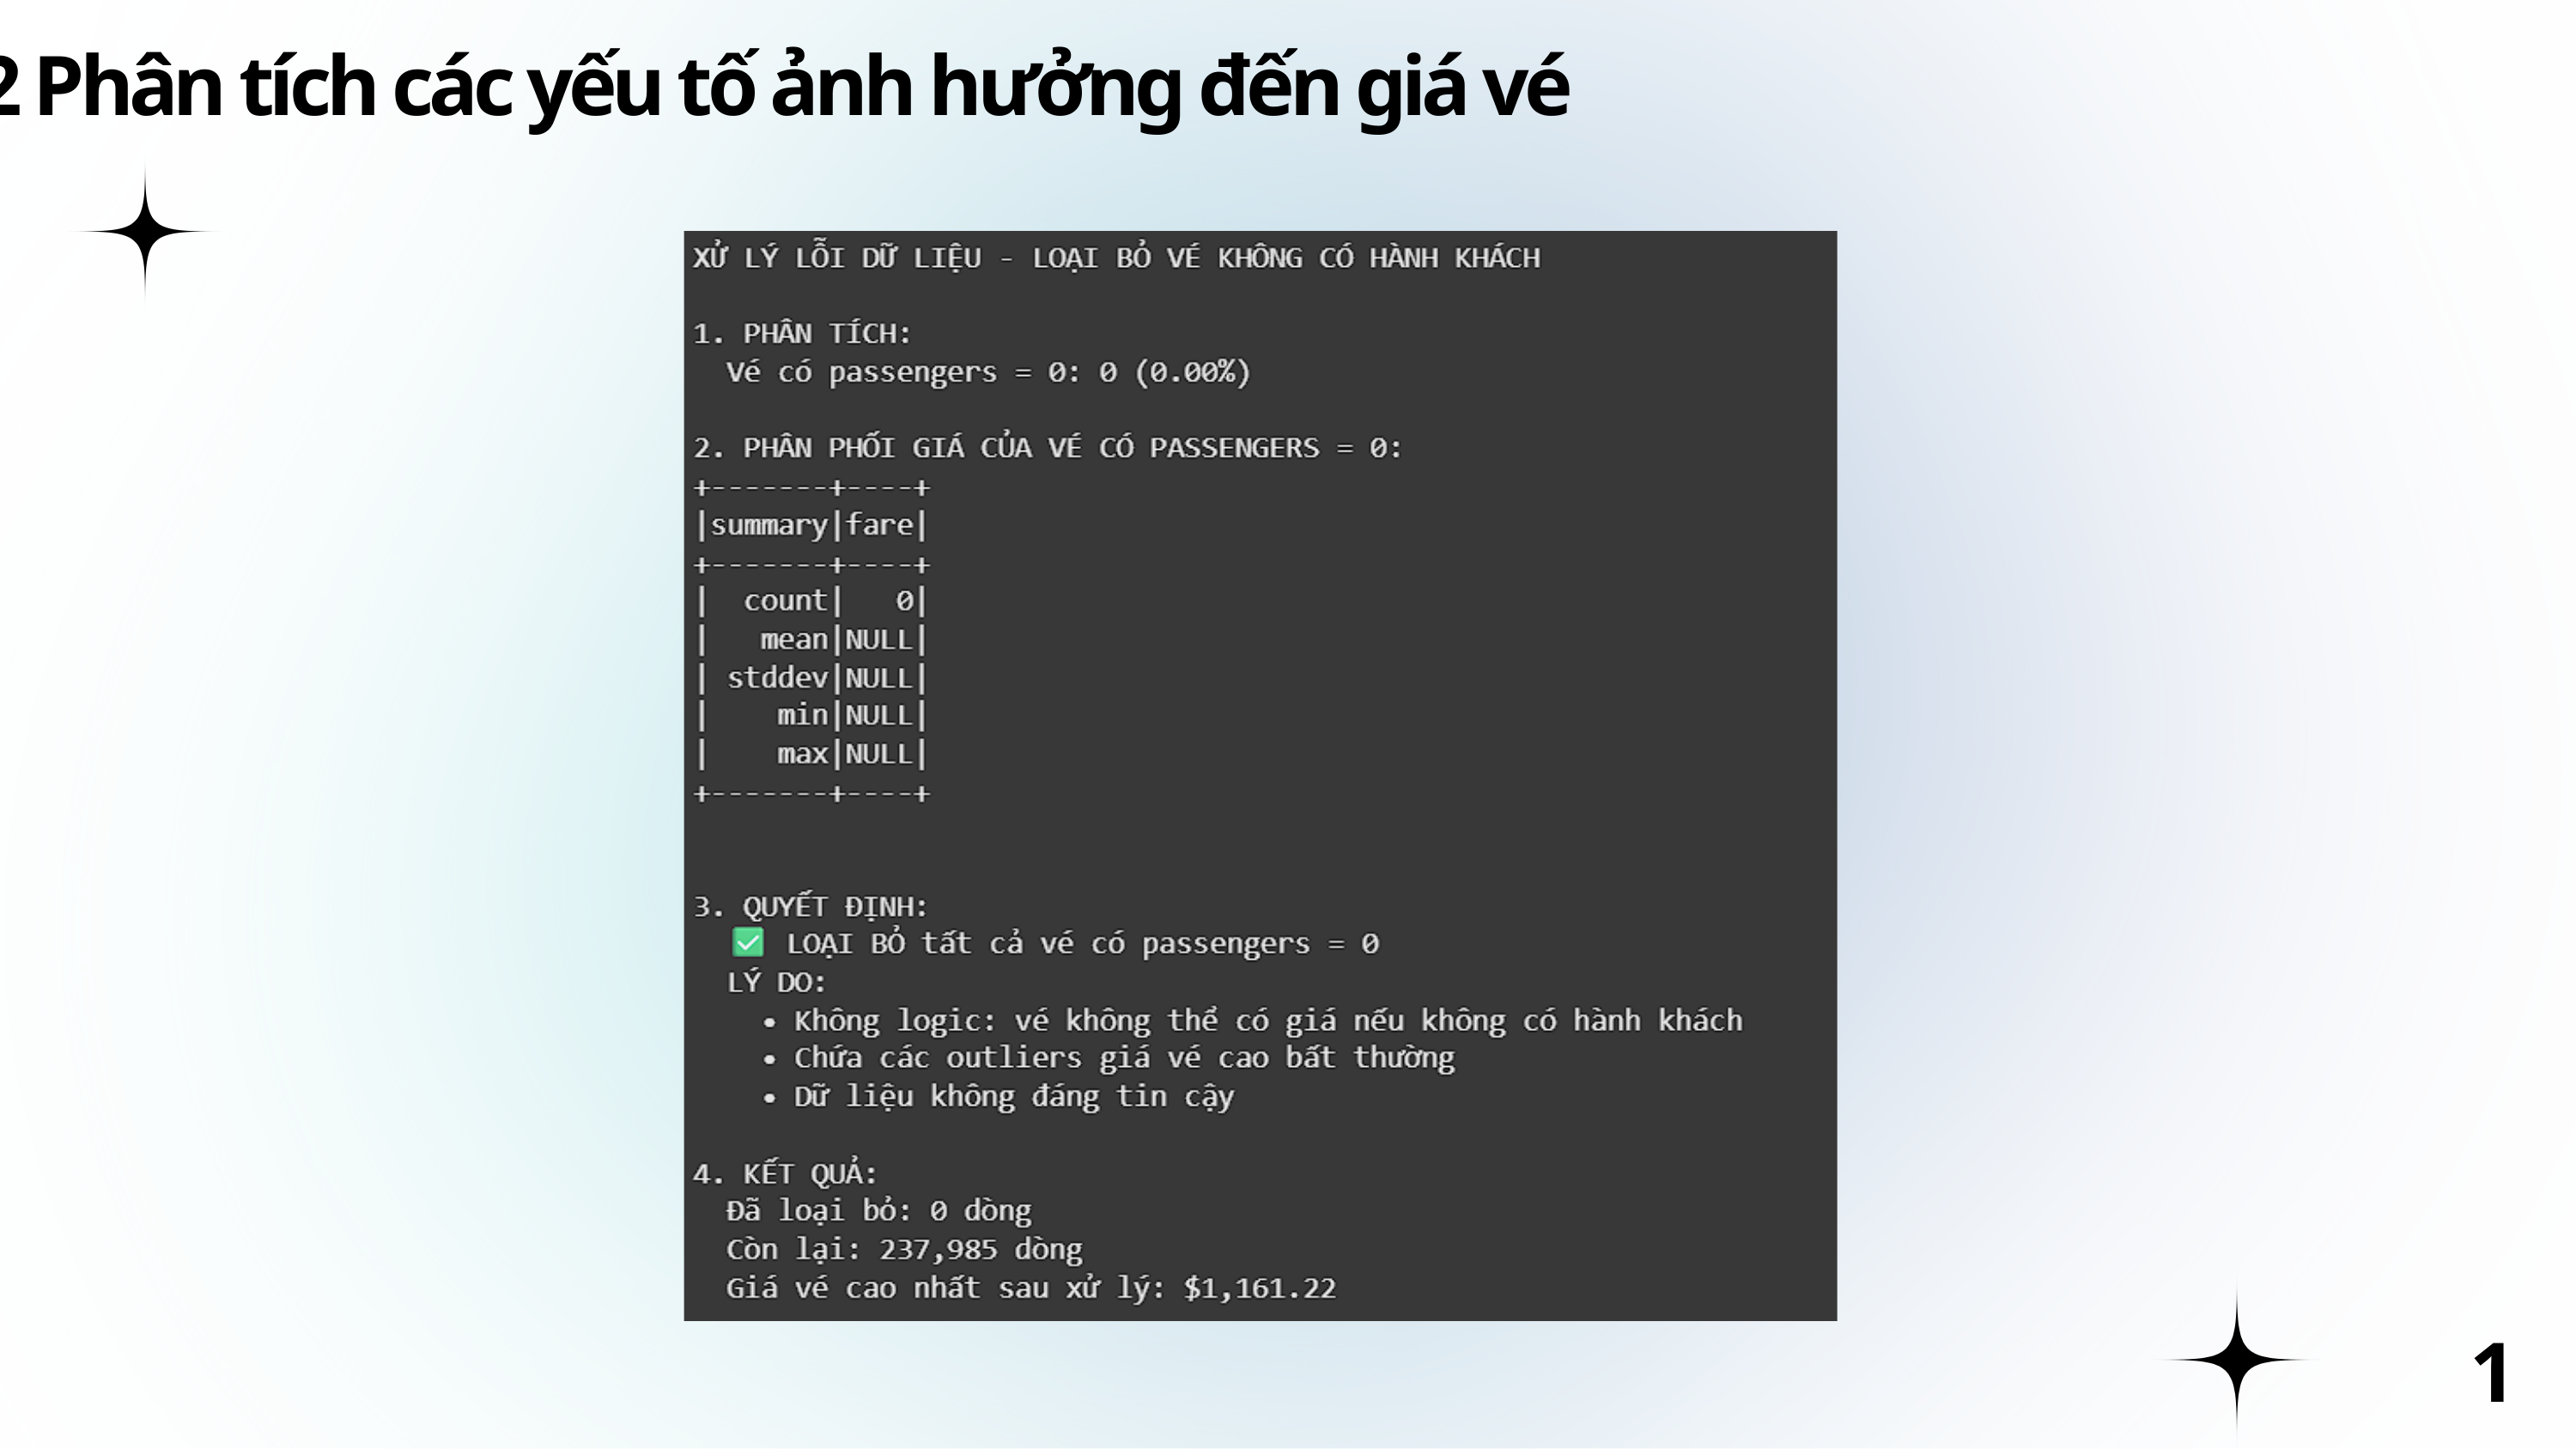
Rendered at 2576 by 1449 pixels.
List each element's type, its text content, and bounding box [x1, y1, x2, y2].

text_box [683, 231, 1838, 1321]
text_box [2148, 1270, 2326, 1449]
text_box [0, 0, 2576, 1449]
text_box 15 [2458, 1303, 2524, 1449]
text_box 2 Phân tích các yếu tố ảnh hưởng đến giá vé [0, 52, 2000, 132]
text_box [64, 149, 227, 313]
